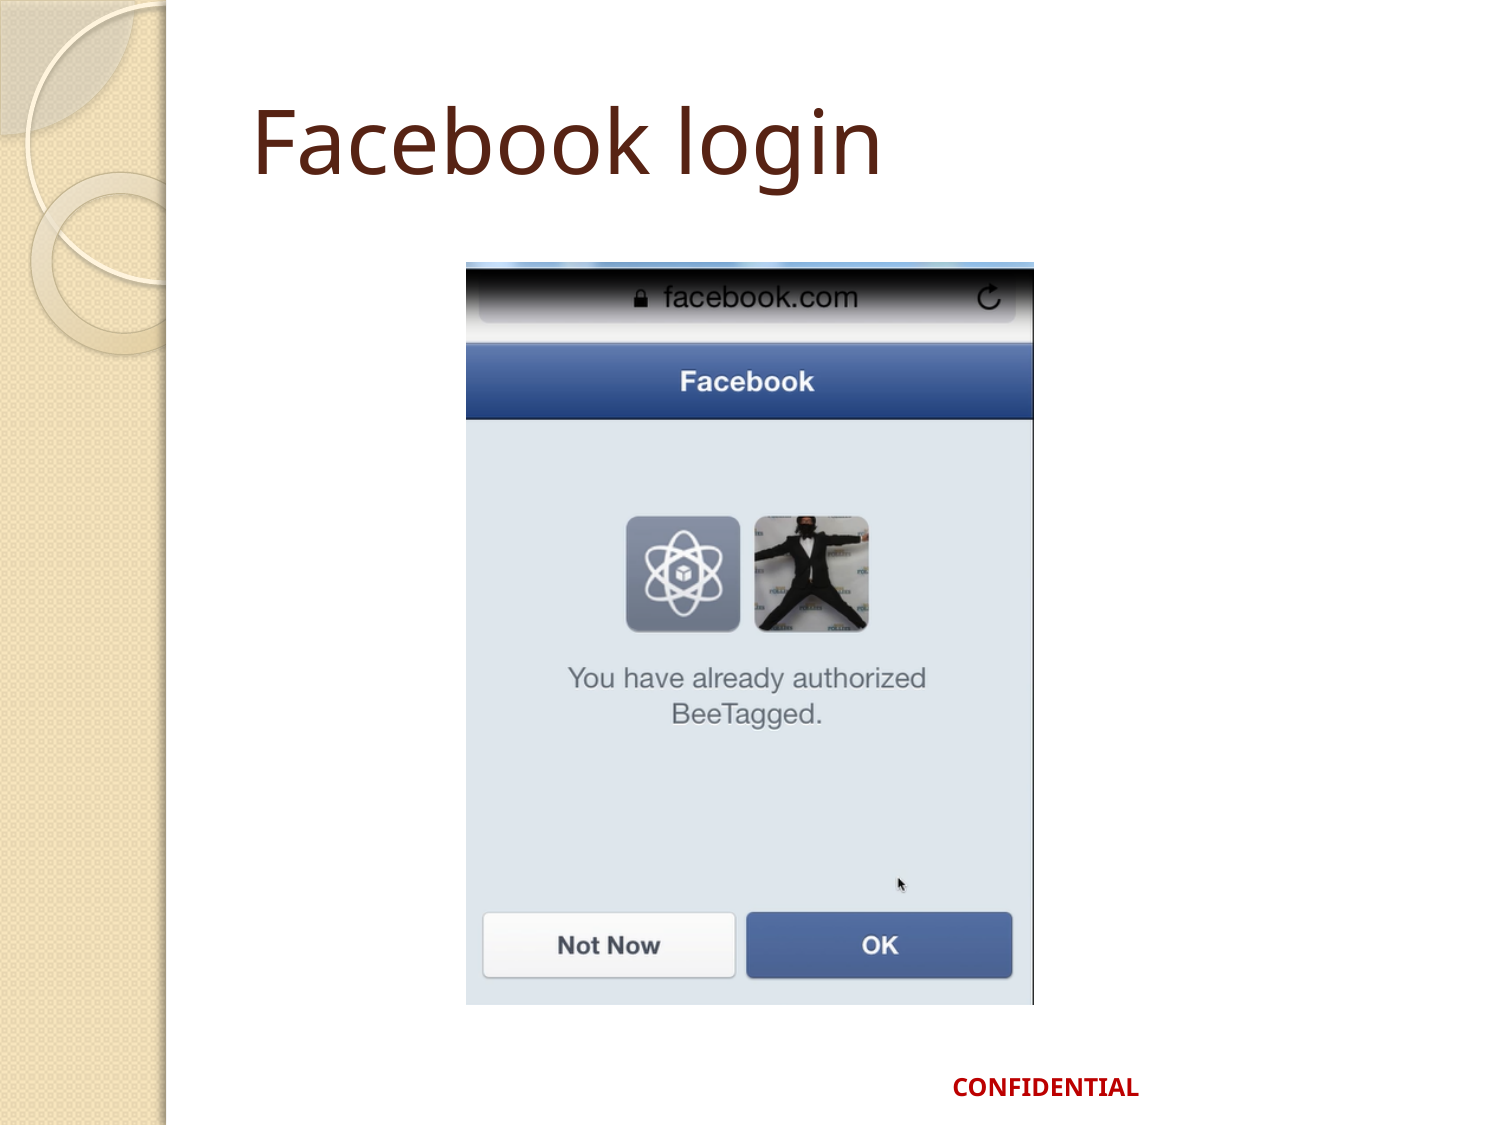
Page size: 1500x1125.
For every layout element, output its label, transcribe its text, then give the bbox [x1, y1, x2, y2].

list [465, 262, 1034, 1006]
title Facebook login [235, 45, 1466, 233]
footer CONFIDENTIAL [937, 1034, 1413, 1113]
